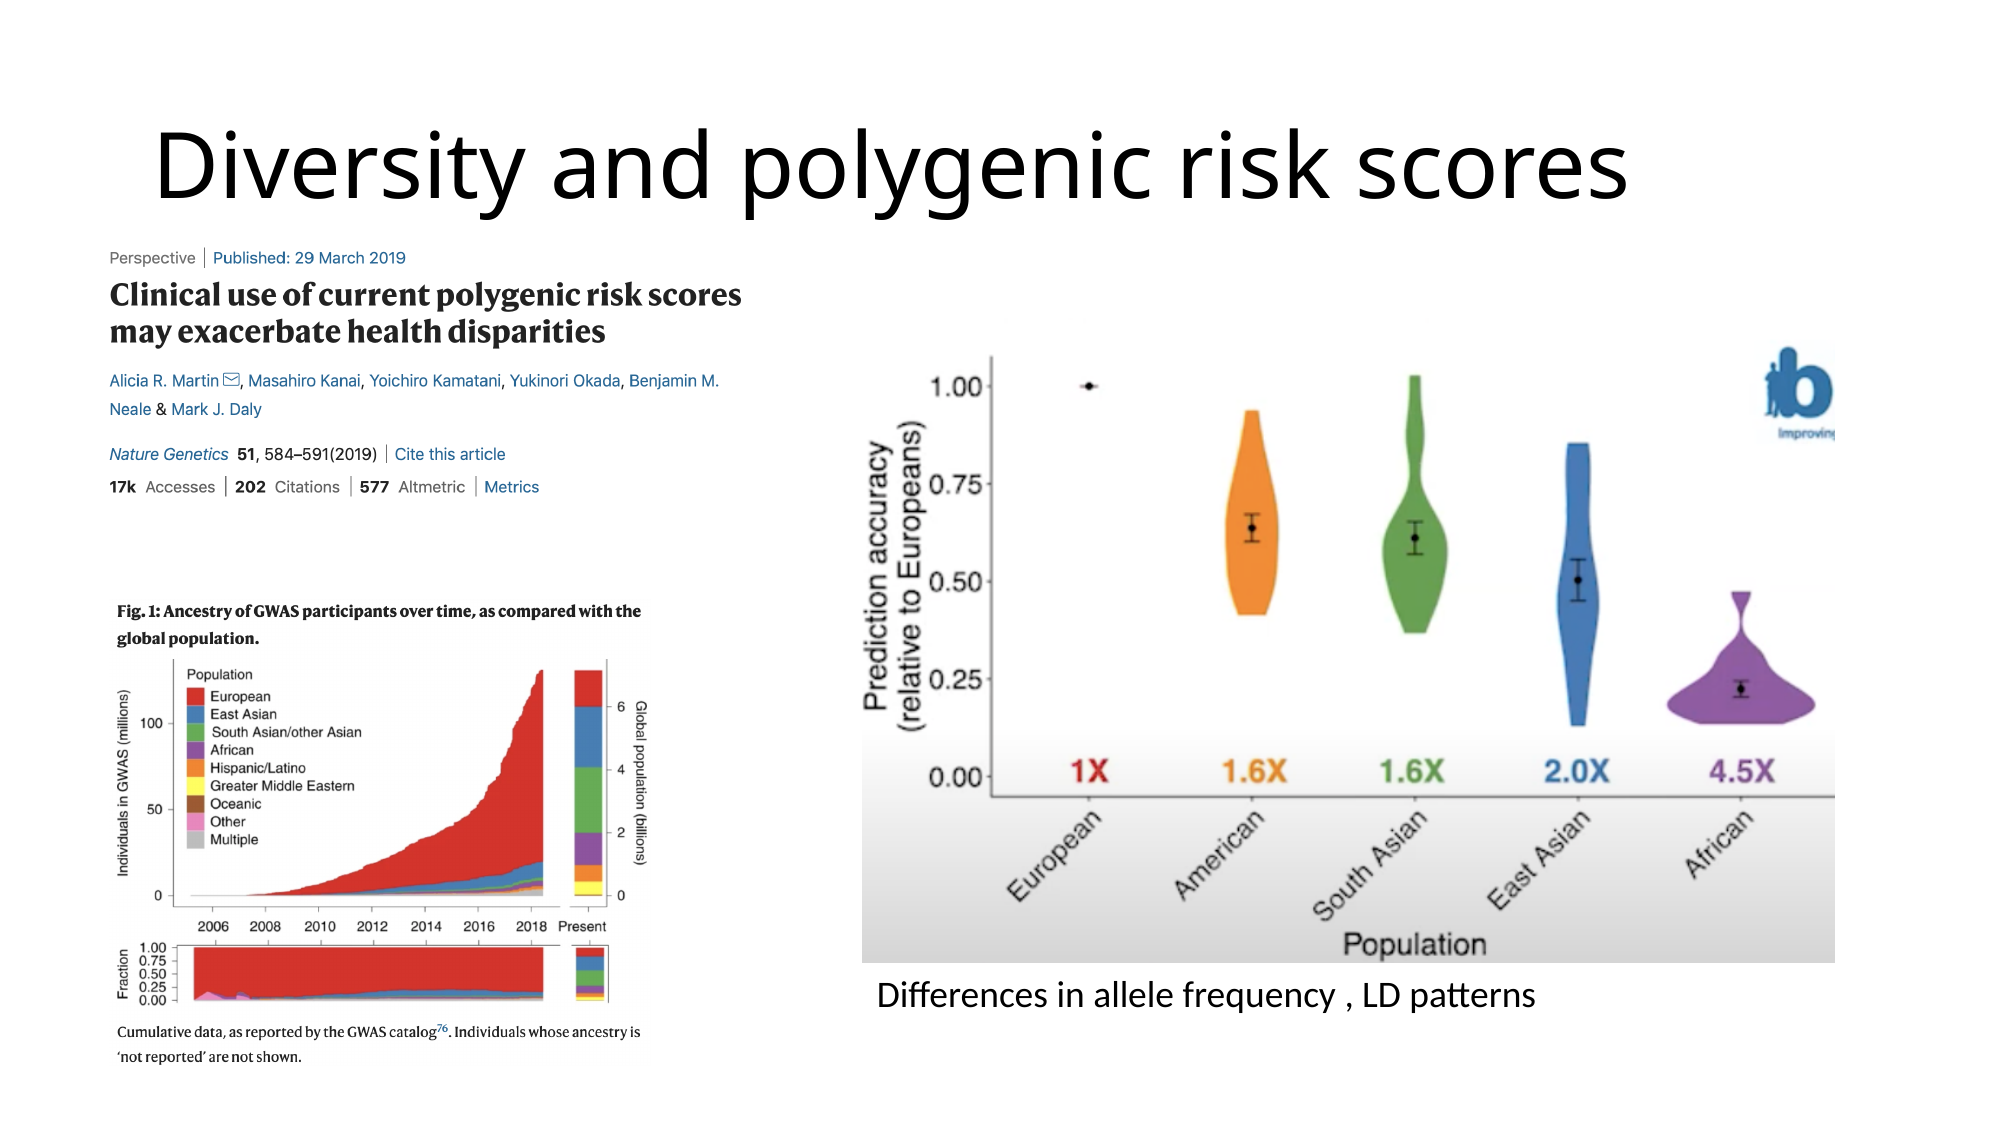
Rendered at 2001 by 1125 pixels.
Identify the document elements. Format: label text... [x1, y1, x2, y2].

text_box Differences in allele frequency , LD patterns [862, 962, 1863, 1023]
picture [109, 599, 651, 1066]
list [109, 241, 747, 526]
title Diversity and polygenic risk scores [137, 59, 1863, 278]
picture [862, 318, 1835, 963]
